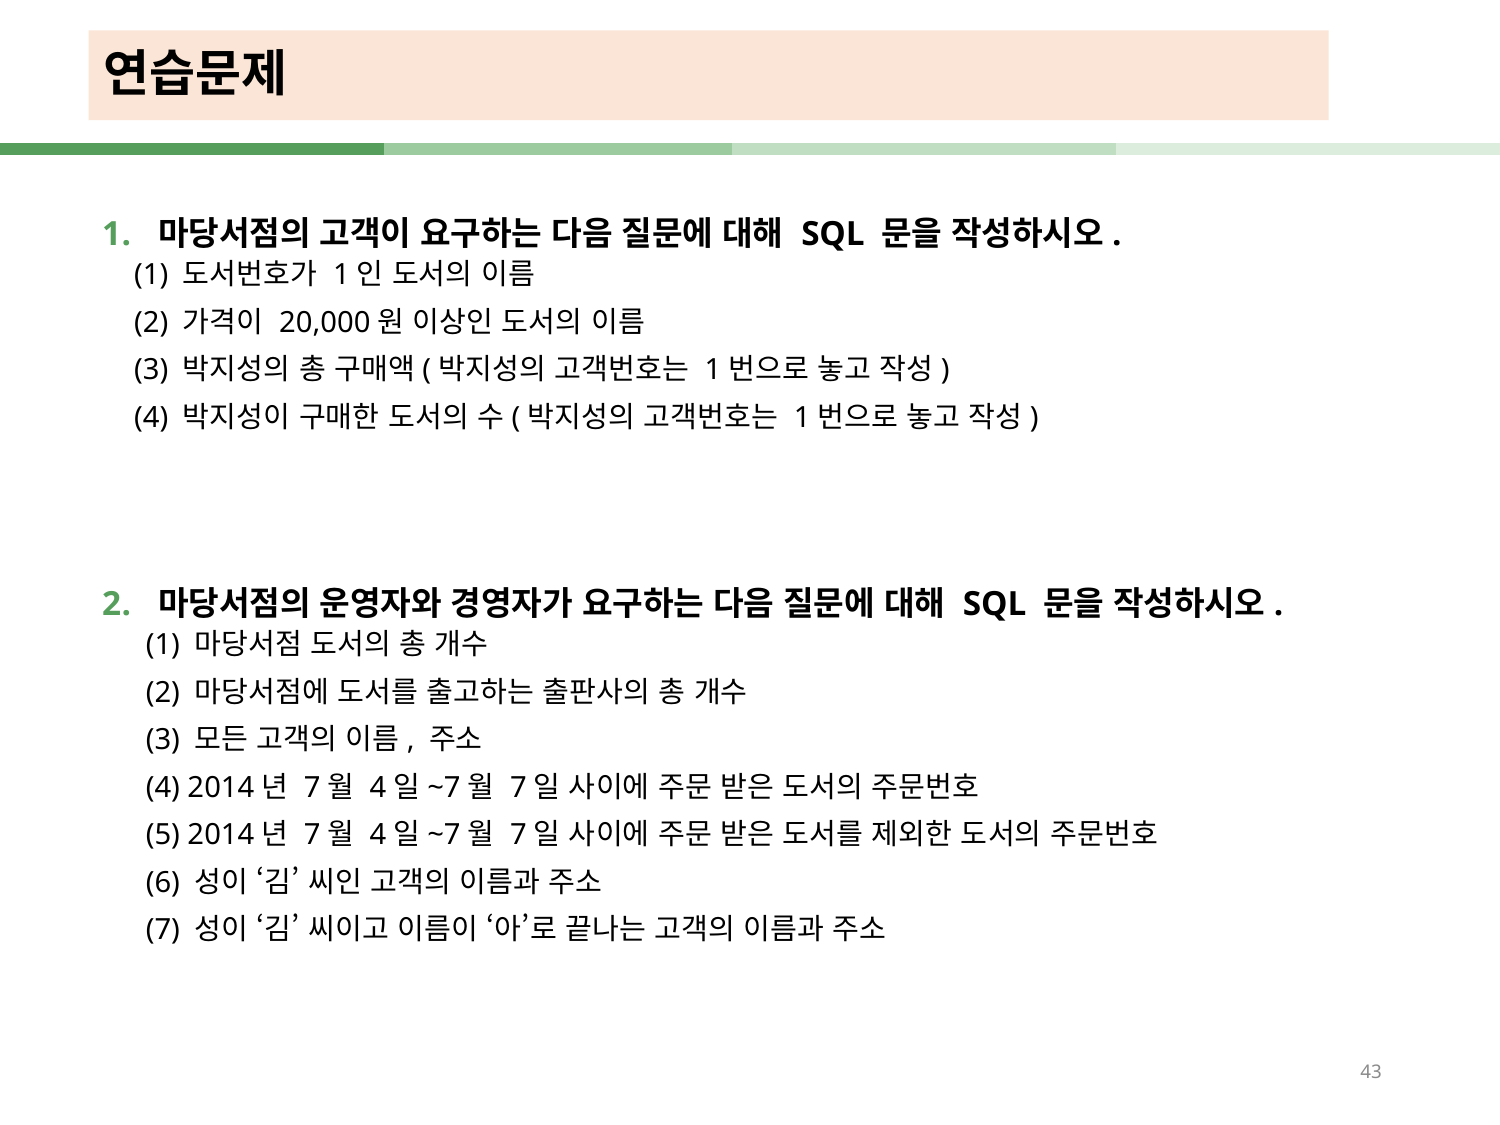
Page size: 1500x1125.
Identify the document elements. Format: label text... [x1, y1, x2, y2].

title 연습문제 [88, 30, 1329, 121]
list 마당서점의 고객이 요구하는 다음 질문에 대해 SQL 문을 작성하시오. (1) 도서번호가 1인 도서의 이름 (2) 가격이 20,000원 이상인 도서의 이름 (3) 박지성의 총 구매액(박지성의 고객번호는 1번으로 놓고 작성) (4) 박지성이 구매한 도서의 수(박지성의 고객번호는 1번으로 놓고 작성) 마당서점의 운영자와 경영자가 요구하는 다음 질문에 대해 SQL 문을 작성하시오. (1) 마당서점 도서의 총 개수 (2) 마당서점에 도서를 출고하는 출판사의 총 개수 (3) 모든 고객의 이름, 주소 (4) 2014년 7월 4일~7월 7일 사이에 주문 받은 도서의 주문번호 (5) 2014년 7월 4일~7월 7일 사이에 주문 받은 도서를 제외한 도서의 주문번호 (6) 성이 ‘김’ 씨인 고객의 이름과 주소 (7) 성이 ‘김’ 씨이고 이름이 ‘아’로 끝나는 고객의 이름과 주소 [86, 184, 1434, 1071]
slide_number 43 [1059, 1042, 1397, 1103]
